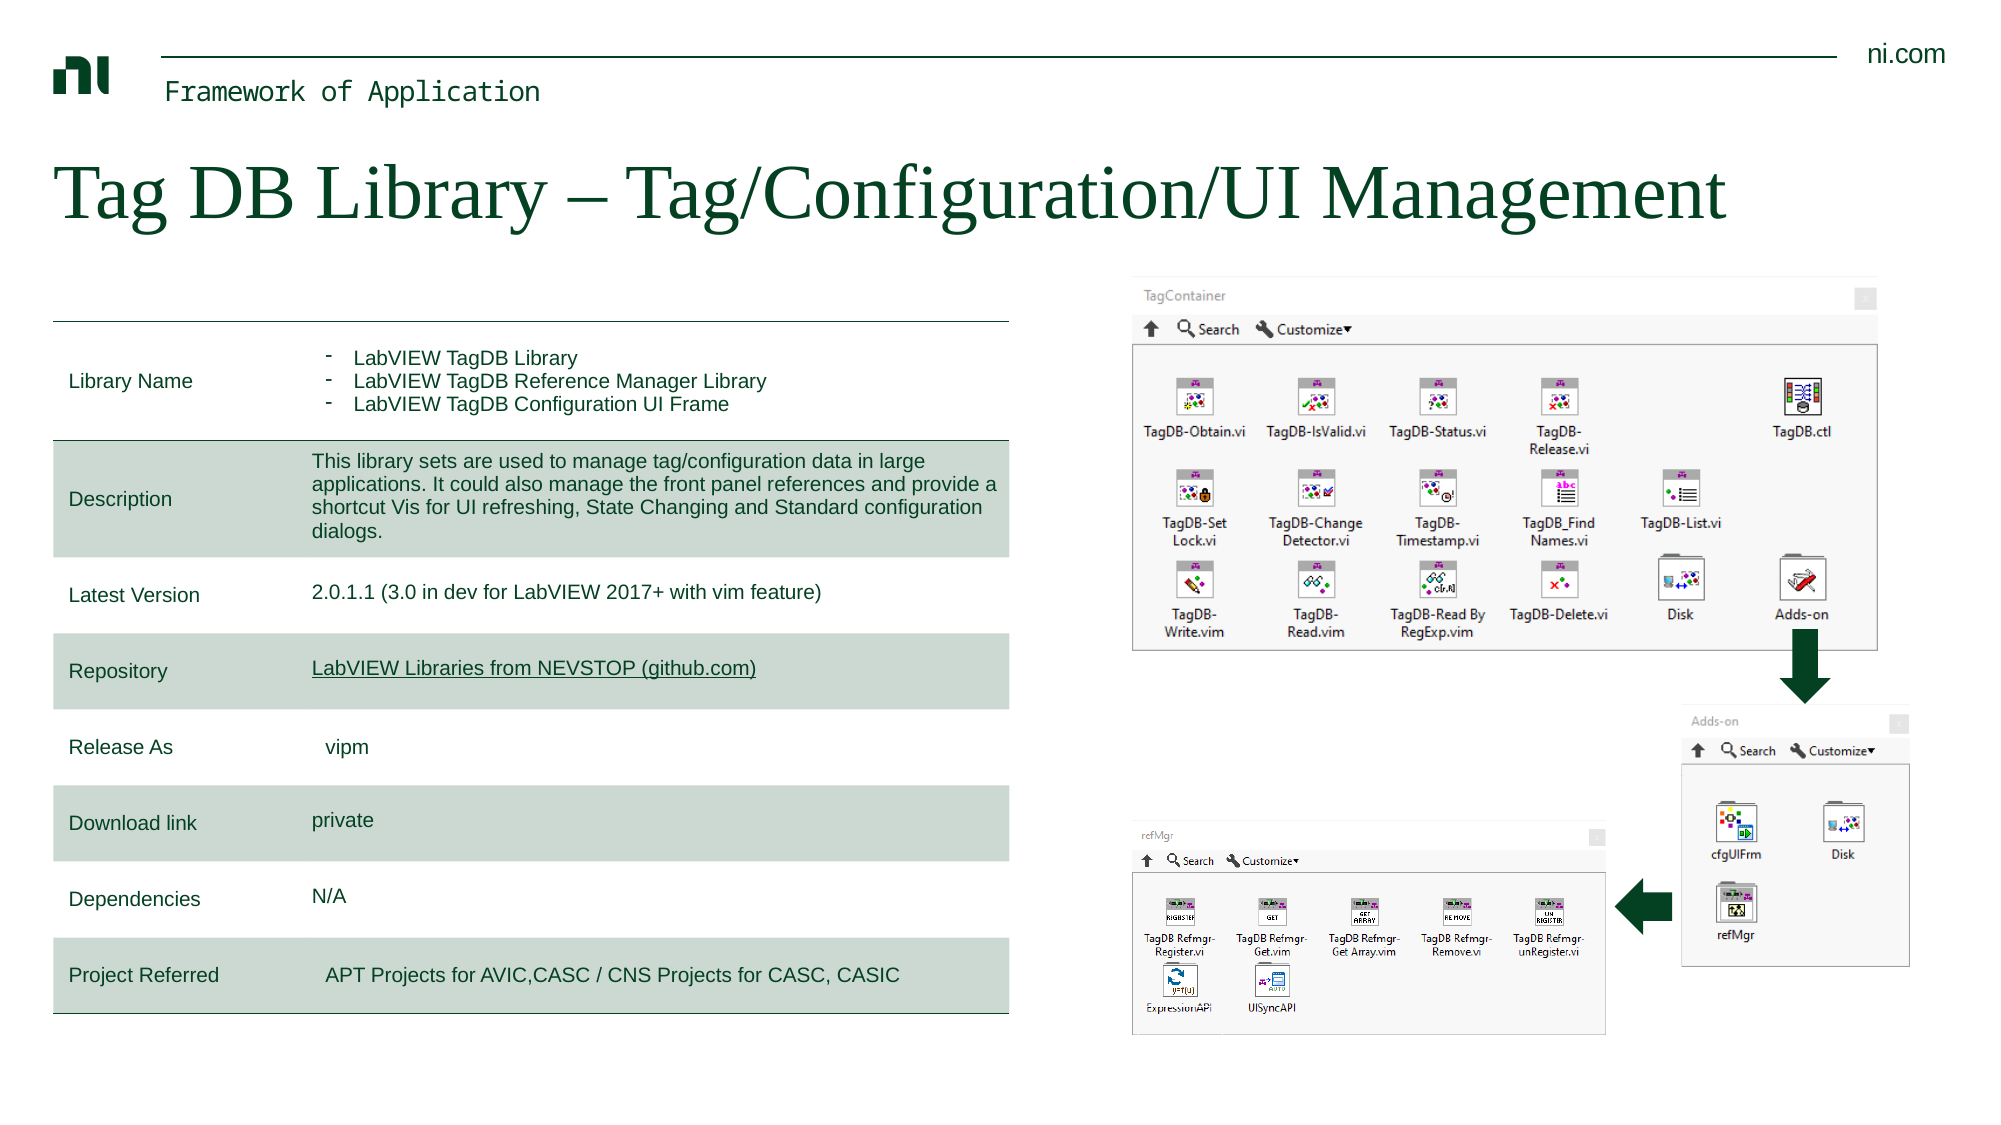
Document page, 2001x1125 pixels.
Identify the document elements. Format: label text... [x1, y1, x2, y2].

table_cell 2.0.1.1 (3.0 in dev for LabVIEW 2017+ with vim feature) [310, 557, 1009, 633]
table_cell Project Referred [53, 938, 310, 1013]
picture [1132, 820, 1606, 1035]
table_cell Download link [53, 785, 310, 861]
table_cell LabVIEW Libraries from NEVSTOP (github.com) [310, 633, 1009, 709]
text_box [1613, 876, 1673, 937]
table_cell Dependencies [53, 861, 310, 938]
table_cell This library sets are used to manage tag/configuration data in large applications. It could also manage the front panel references and provide a shortcut Vis for UI refreshing, State Changing and Standard configuration dialogs. [310, 441, 1009, 557]
table_cell private [310, 785, 1009, 861]
table_cell vipm [310, 709, 1009, 785]
table_header LabVIEW TagDB Library LabVIEW TagDB Reference Manager Library LabVIEW TagDB Configuration UI Frame [310, 322, 1009, 440]
table_cell Description [53, 441, 310, 557]
title Tag DB Library – Tag/Configuration/UI Management [53, 145, 1947, 242]
table_cell Repository [53, 633, 310, 709]
text_box [1778, 651, 1833, 704]
picture [1681, 704, 1910, 967]
table_cell N/A [310, 861, 1009, 938]
table_cell Latest Version [53, 557, 310, 633]
table_cell Release As [53, 709, 310, 785]
picture [1132, 276, 1878, 651]
list Framework of Application [164, 73, 1836, 111]
table_header Library Name [53, 322, 310, 440]
table_cell APT Projects for AVIC,CASC / CNS Projects for CASC, CASIC [310, 938, 1009, 1013]
